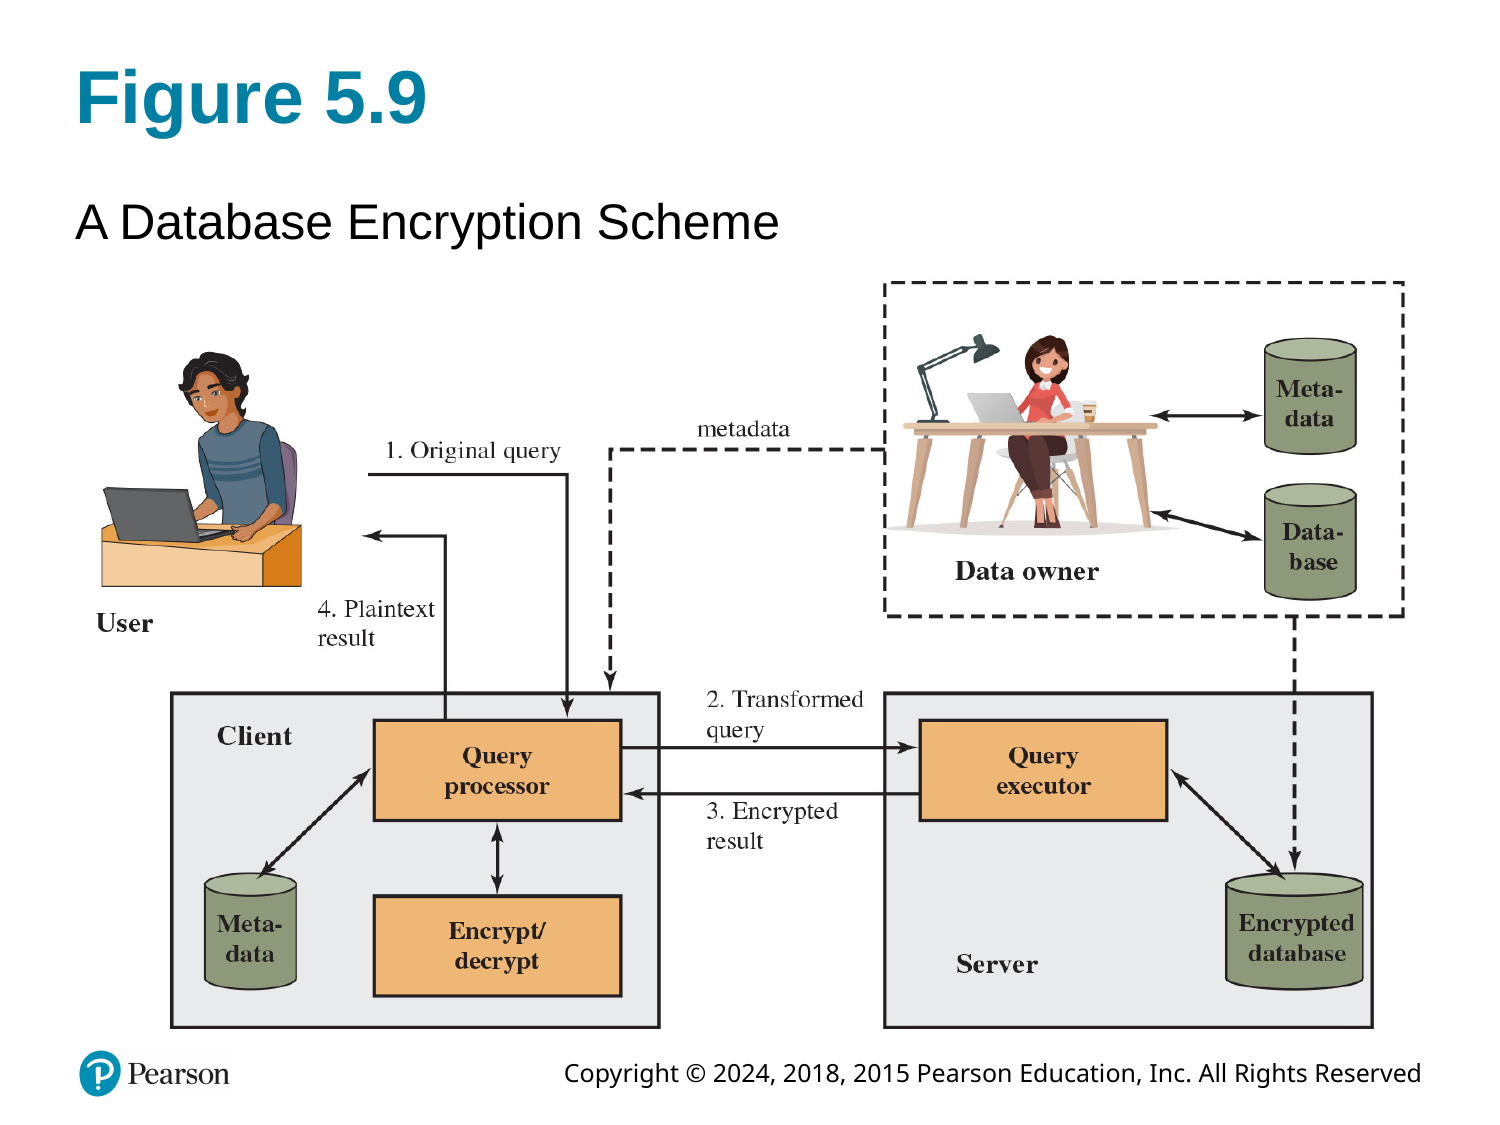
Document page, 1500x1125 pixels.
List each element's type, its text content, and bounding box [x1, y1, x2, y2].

picture [90, 276, 1410, 1033]
list A Database Encryption Scheme [75, 0, 1425, 542]
picture [78, 1049, 231, 1098]
